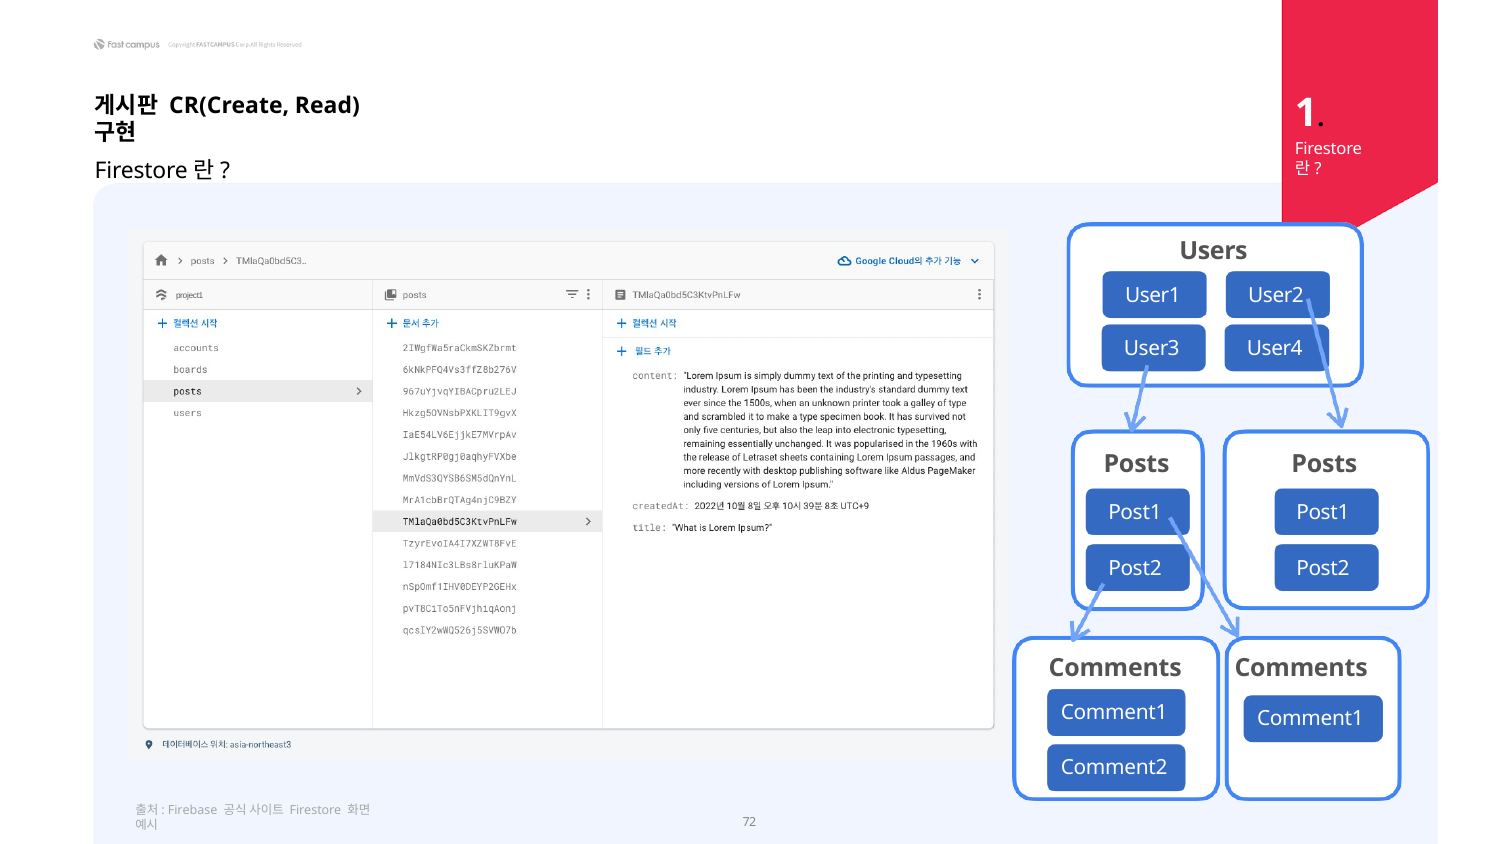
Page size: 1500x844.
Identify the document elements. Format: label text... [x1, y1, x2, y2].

picture [93, 0, 1438, 844]
text_box 출처: Firebase 공식 사이트 Firestore 화면 예시 [133, 799, 385, 832]
slide_number 72 [736, 811, 766, 844]
text_box 게시판 CR(Create, Read) 구현 Firestore란? [92, 78, 403, 183]
text_box 1. Firestore란? [1292, 76, 1389, 178]
